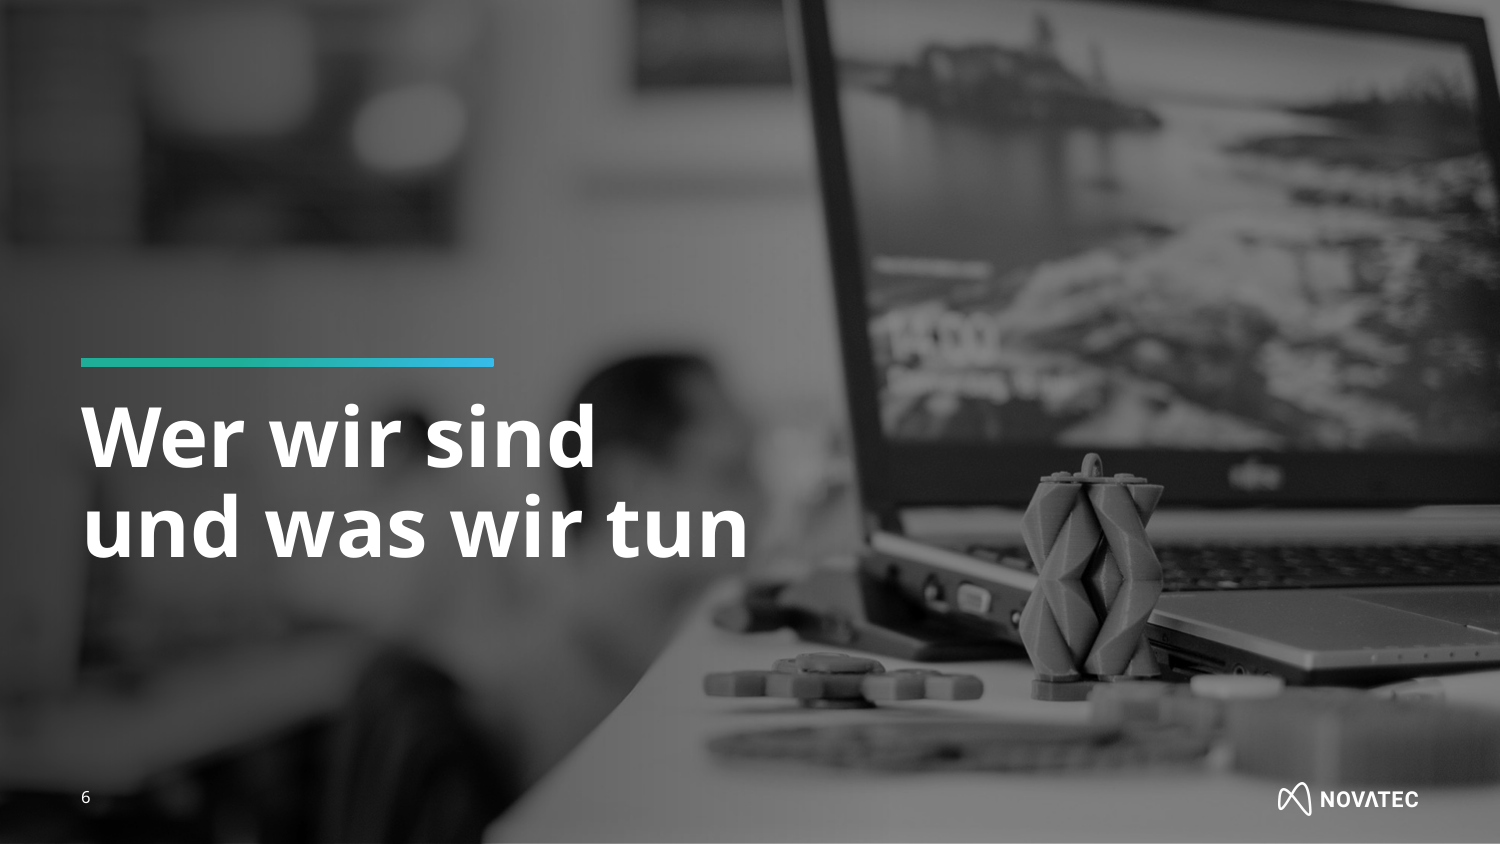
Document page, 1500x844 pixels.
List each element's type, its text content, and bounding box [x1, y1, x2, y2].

picture [0, 0, 1500, 844]
title Wer wir sind und was wir tun [81, 395, 1378, 487]
slide_number 6 [81, 788, 440, 809]
